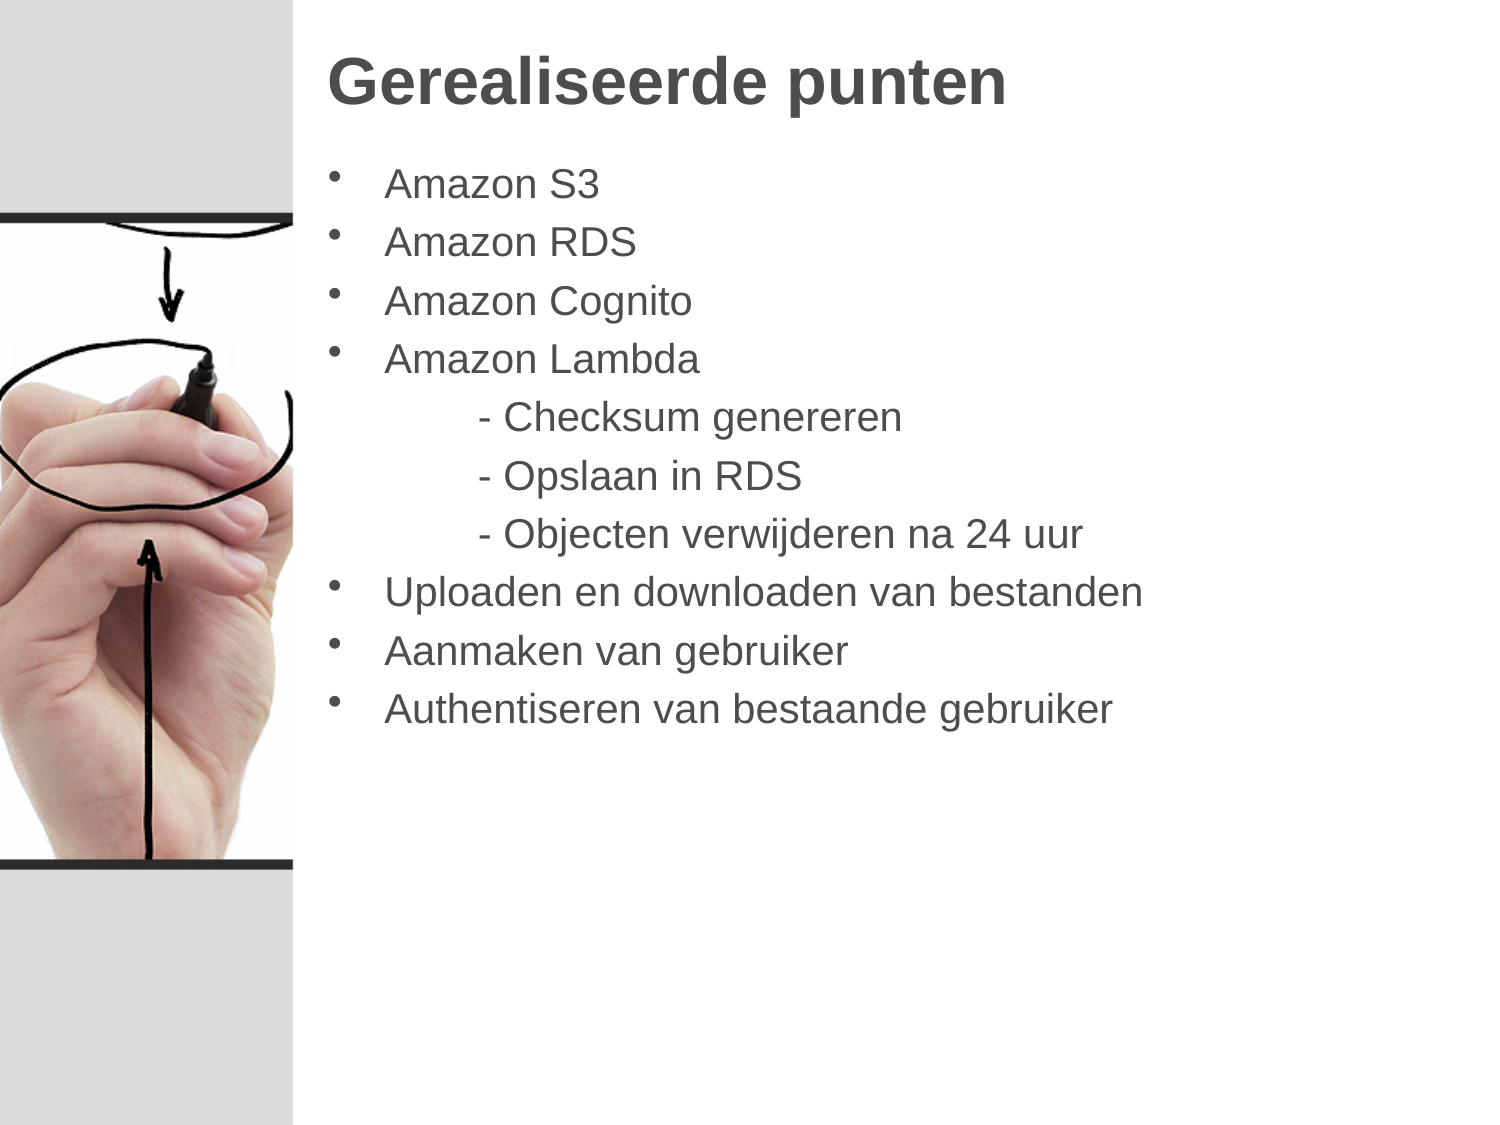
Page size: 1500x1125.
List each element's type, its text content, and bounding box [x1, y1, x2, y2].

list Amazon S3 Amazon RDS Amazon Cognito Amazon Lambda - Checksum genereren - Opslaan in RDS - Objecten verwijderen na 24 uur Uploaden en downloaden van bestanden Aanmaken van gebruiker Authentiseren van bestaande gebruiker [312, 148, 1471, 1107]
title Gerealiseerde punten [312, 18, 1471, 138]
picture [0, 0, 1500, 1125]
